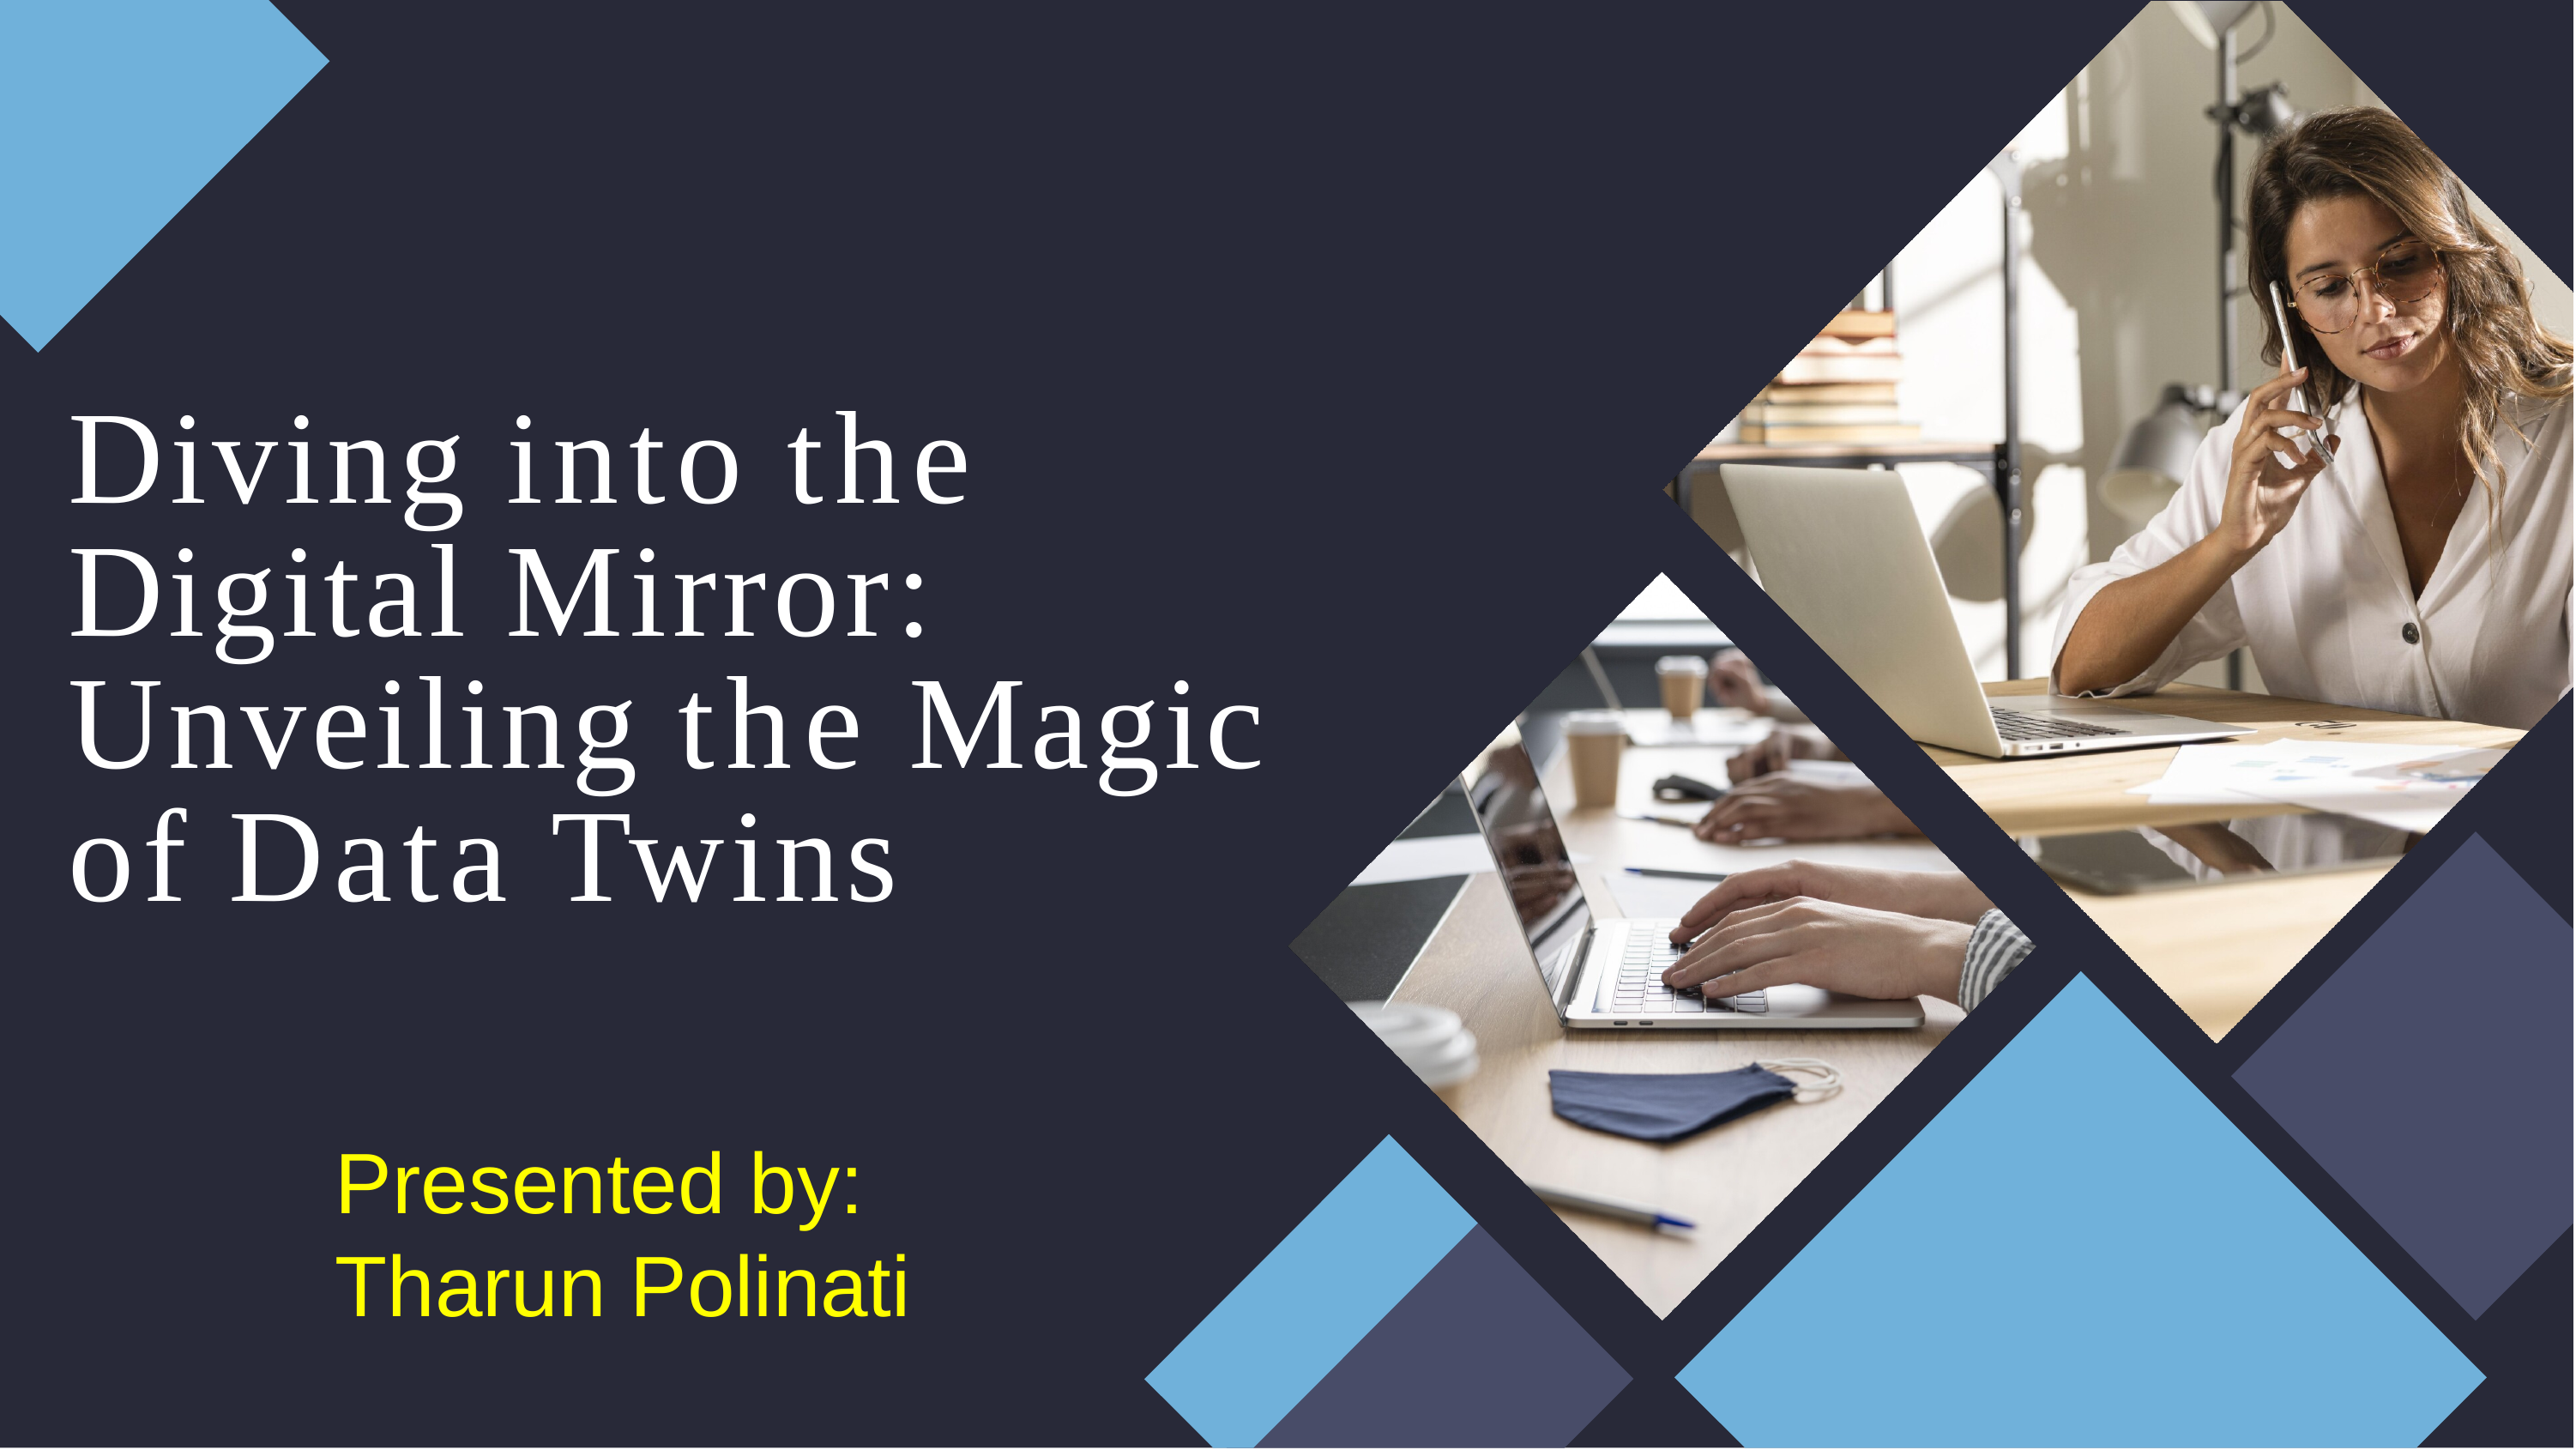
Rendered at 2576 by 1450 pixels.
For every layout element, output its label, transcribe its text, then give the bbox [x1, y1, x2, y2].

text_box Presented by: Tharun Polinati [323, 1121, 1084, 1340]
text_box Diving into the Digital Mirror: Unveiling the Magic of Data Twins [66, 368, 1279, 928]
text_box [1286, 0, 2574, 1321]
